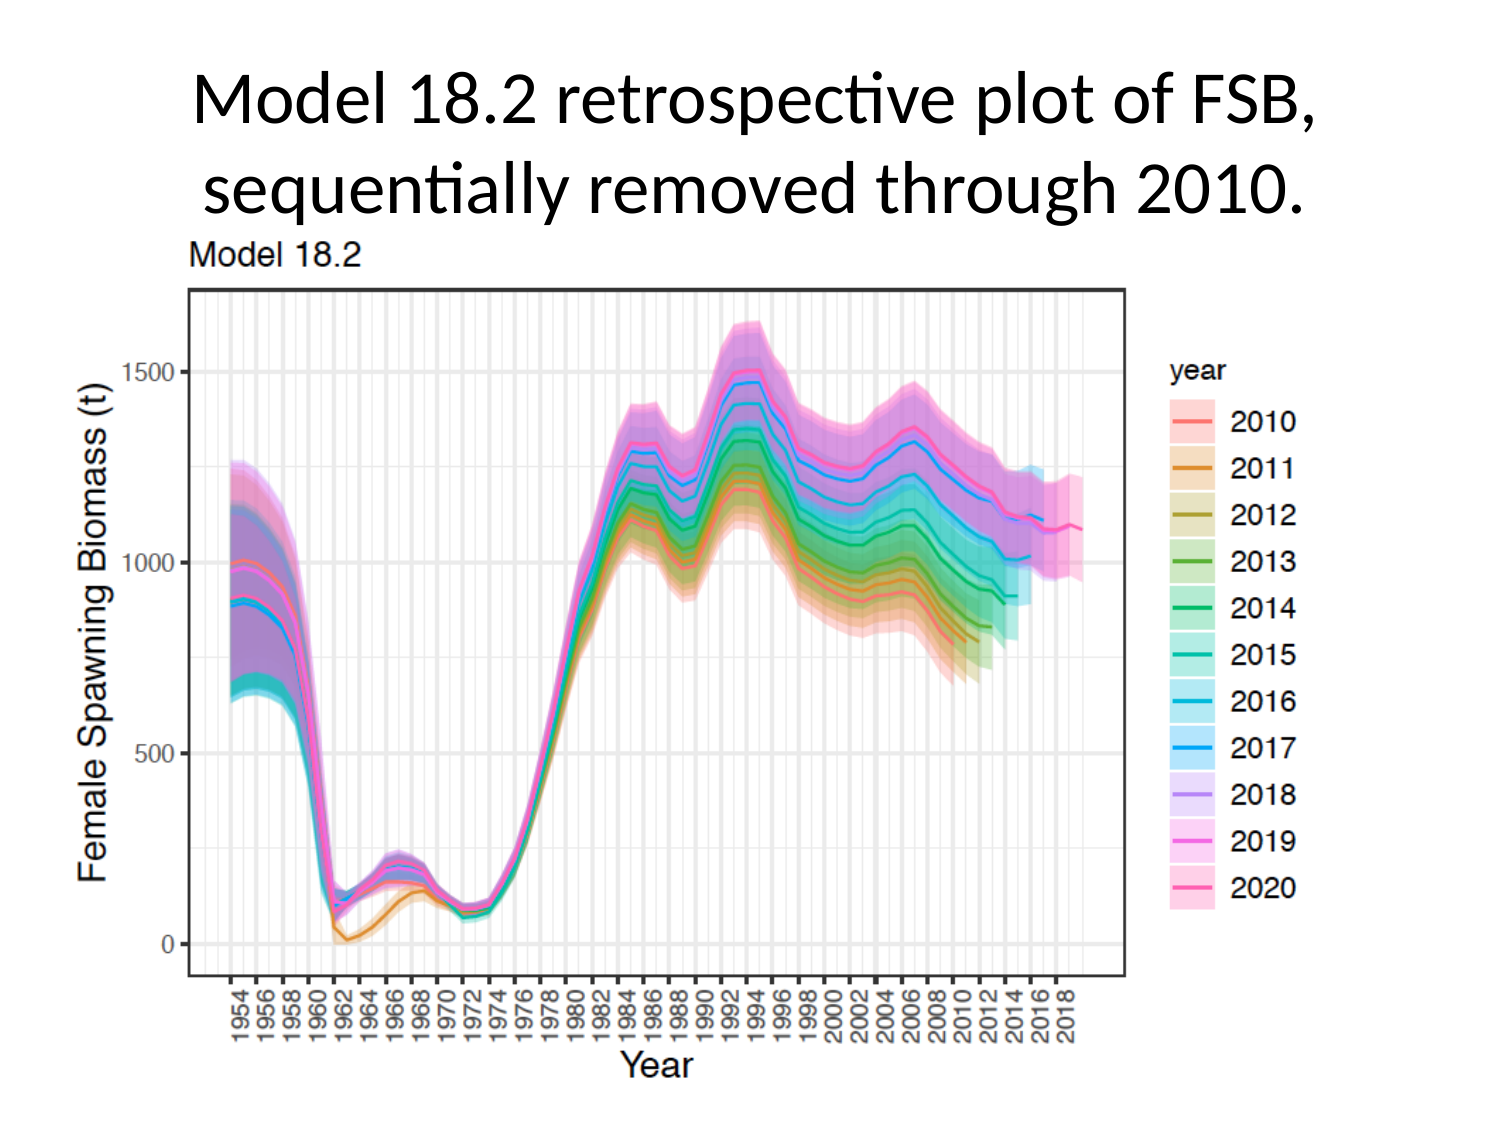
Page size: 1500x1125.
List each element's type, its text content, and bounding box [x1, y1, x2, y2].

picture [55, 239, 1318, 1083]
title Model 18.2 retrospective plot of FSB, sequentially removed through 2010. [31, 45, 1479, 233]
